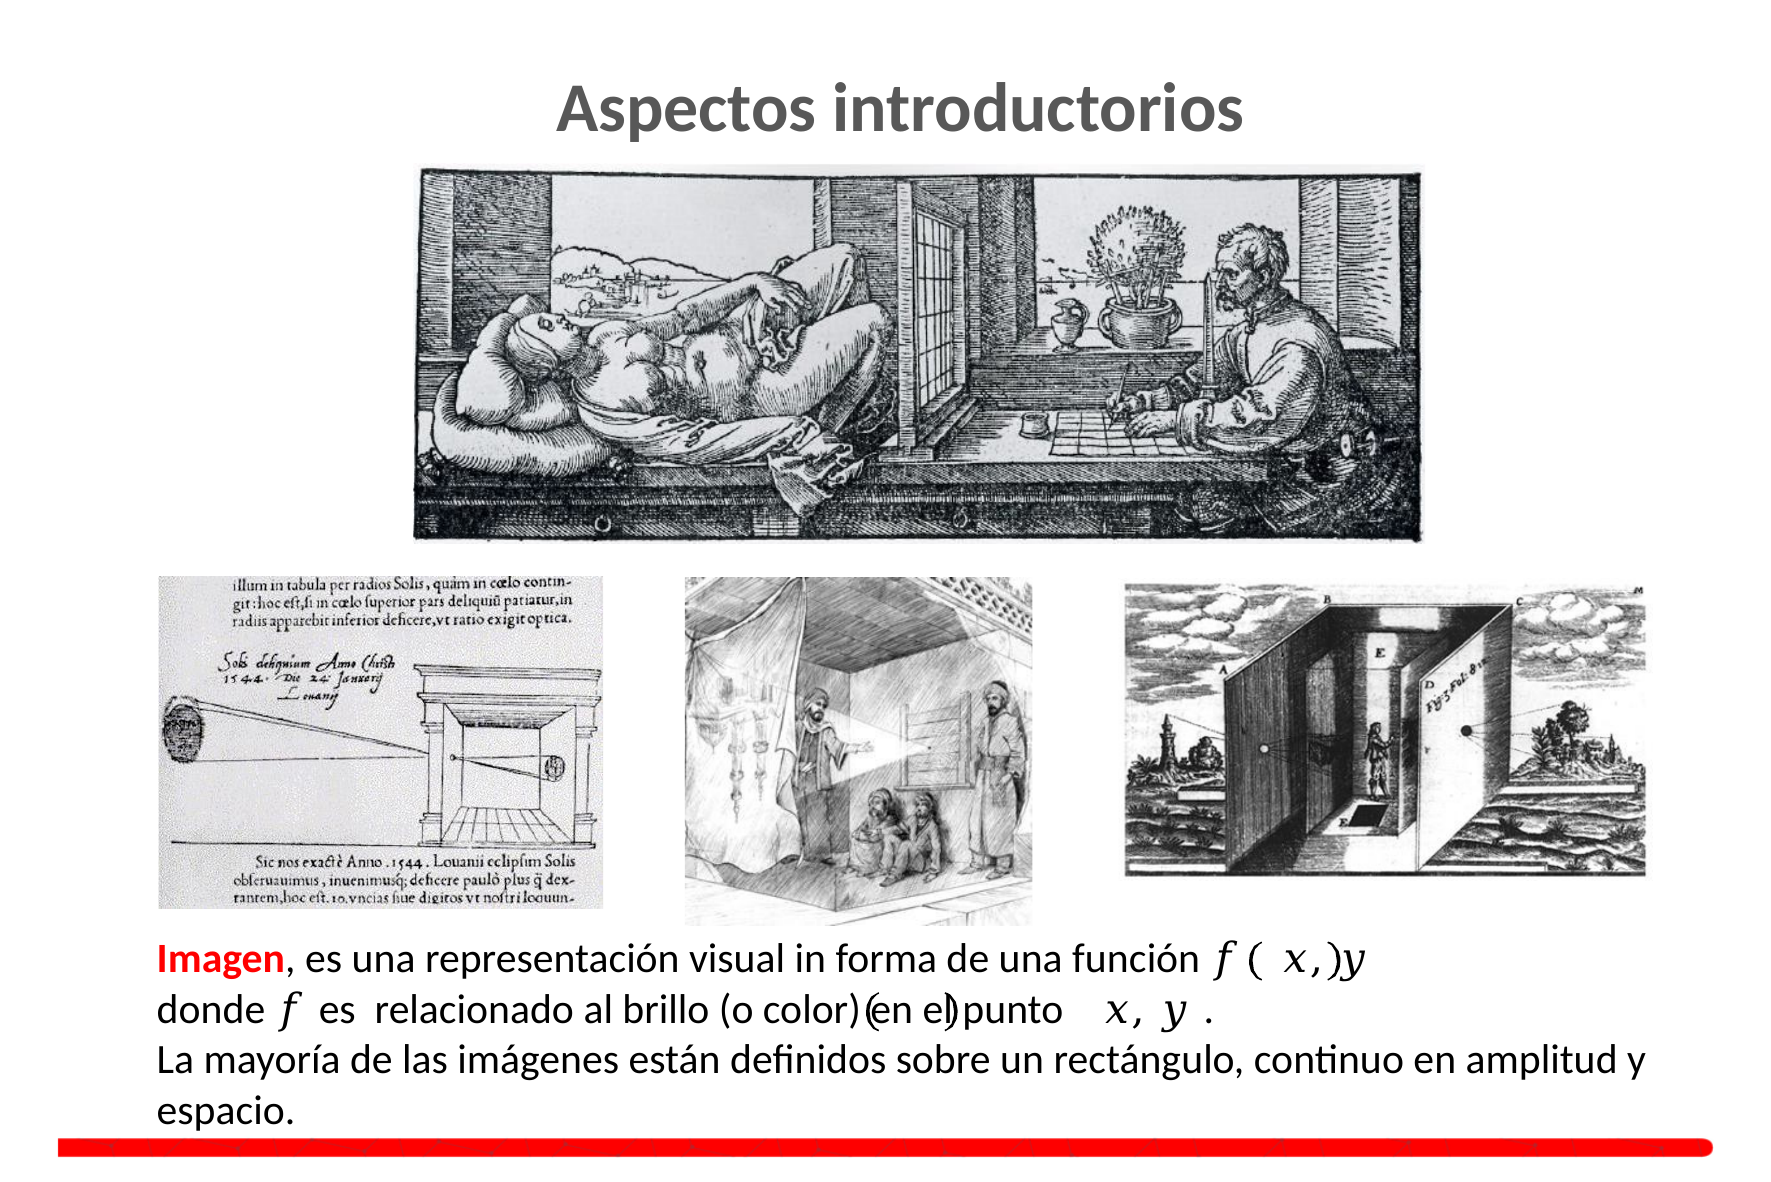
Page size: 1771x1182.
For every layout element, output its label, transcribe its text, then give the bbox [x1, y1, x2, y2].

text_box [413, 163, 1426, 544]
text_box [684, 577, 1033, 926]
title Aspectos introductorios [554, 59, 1250, 260]
text_box [1118, 578, 1653, 881]
text_box Imagen, es una representación visual in forma de una función 𝑓 𝑥, 𝑦 donde 𝑓 es relacionado al brillo (o color) en el punto 𝑥, 𝑦 . La mayoría de las imágenes están definidos sobre un rectángulo, continuo en amplitud y espacio. [154, 928, 1664, 1133]
text_box [158, 576, 604, 909]
picture [57, 1135, 1714, 1158]
